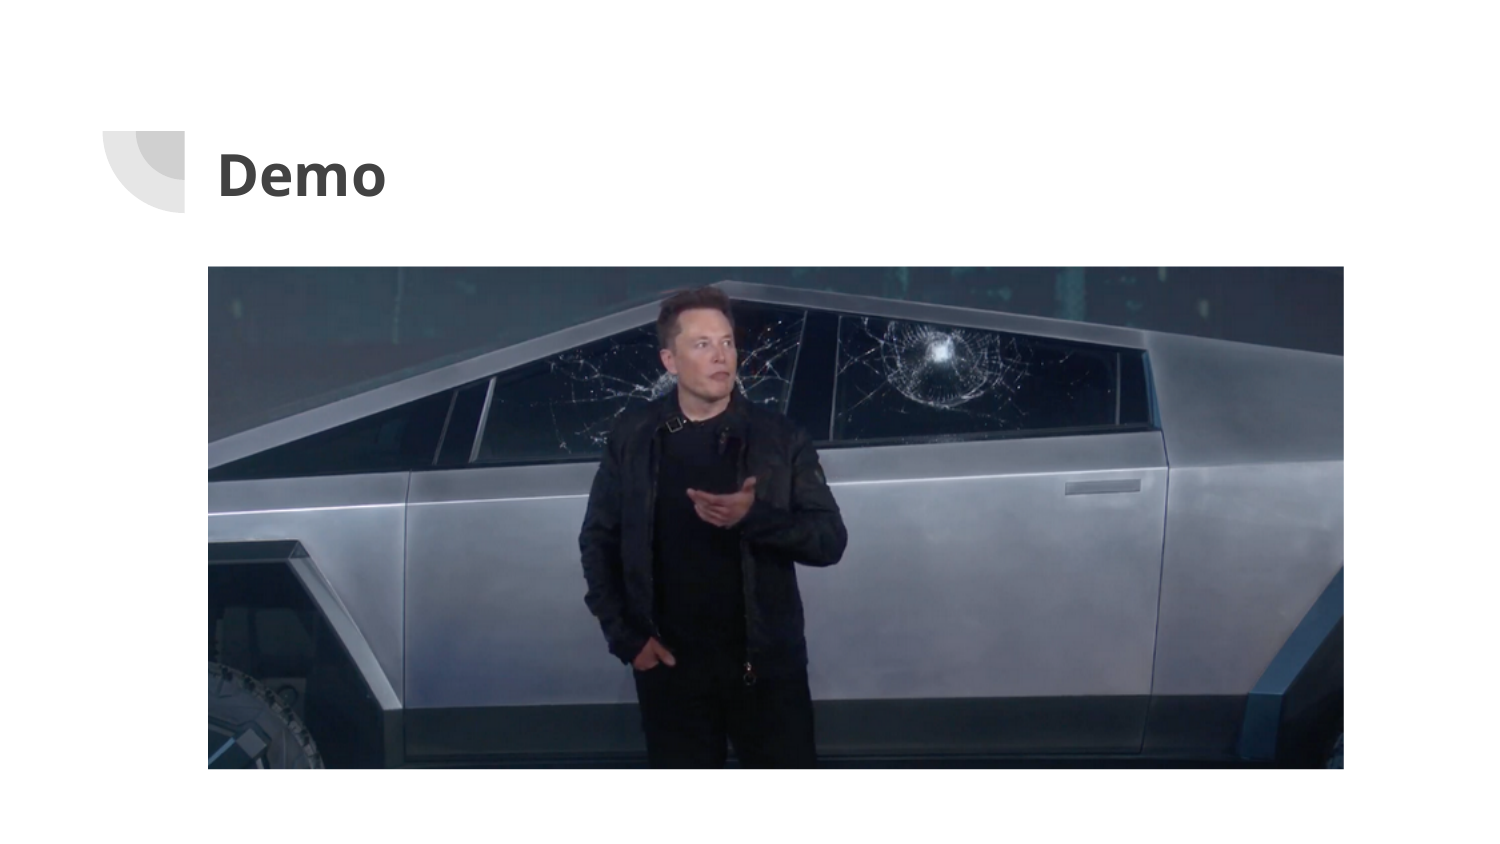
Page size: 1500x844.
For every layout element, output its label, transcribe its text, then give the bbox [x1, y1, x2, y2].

picture [207, 264, 1349, 772]
title Demo [201, 123, 1355, 288]
